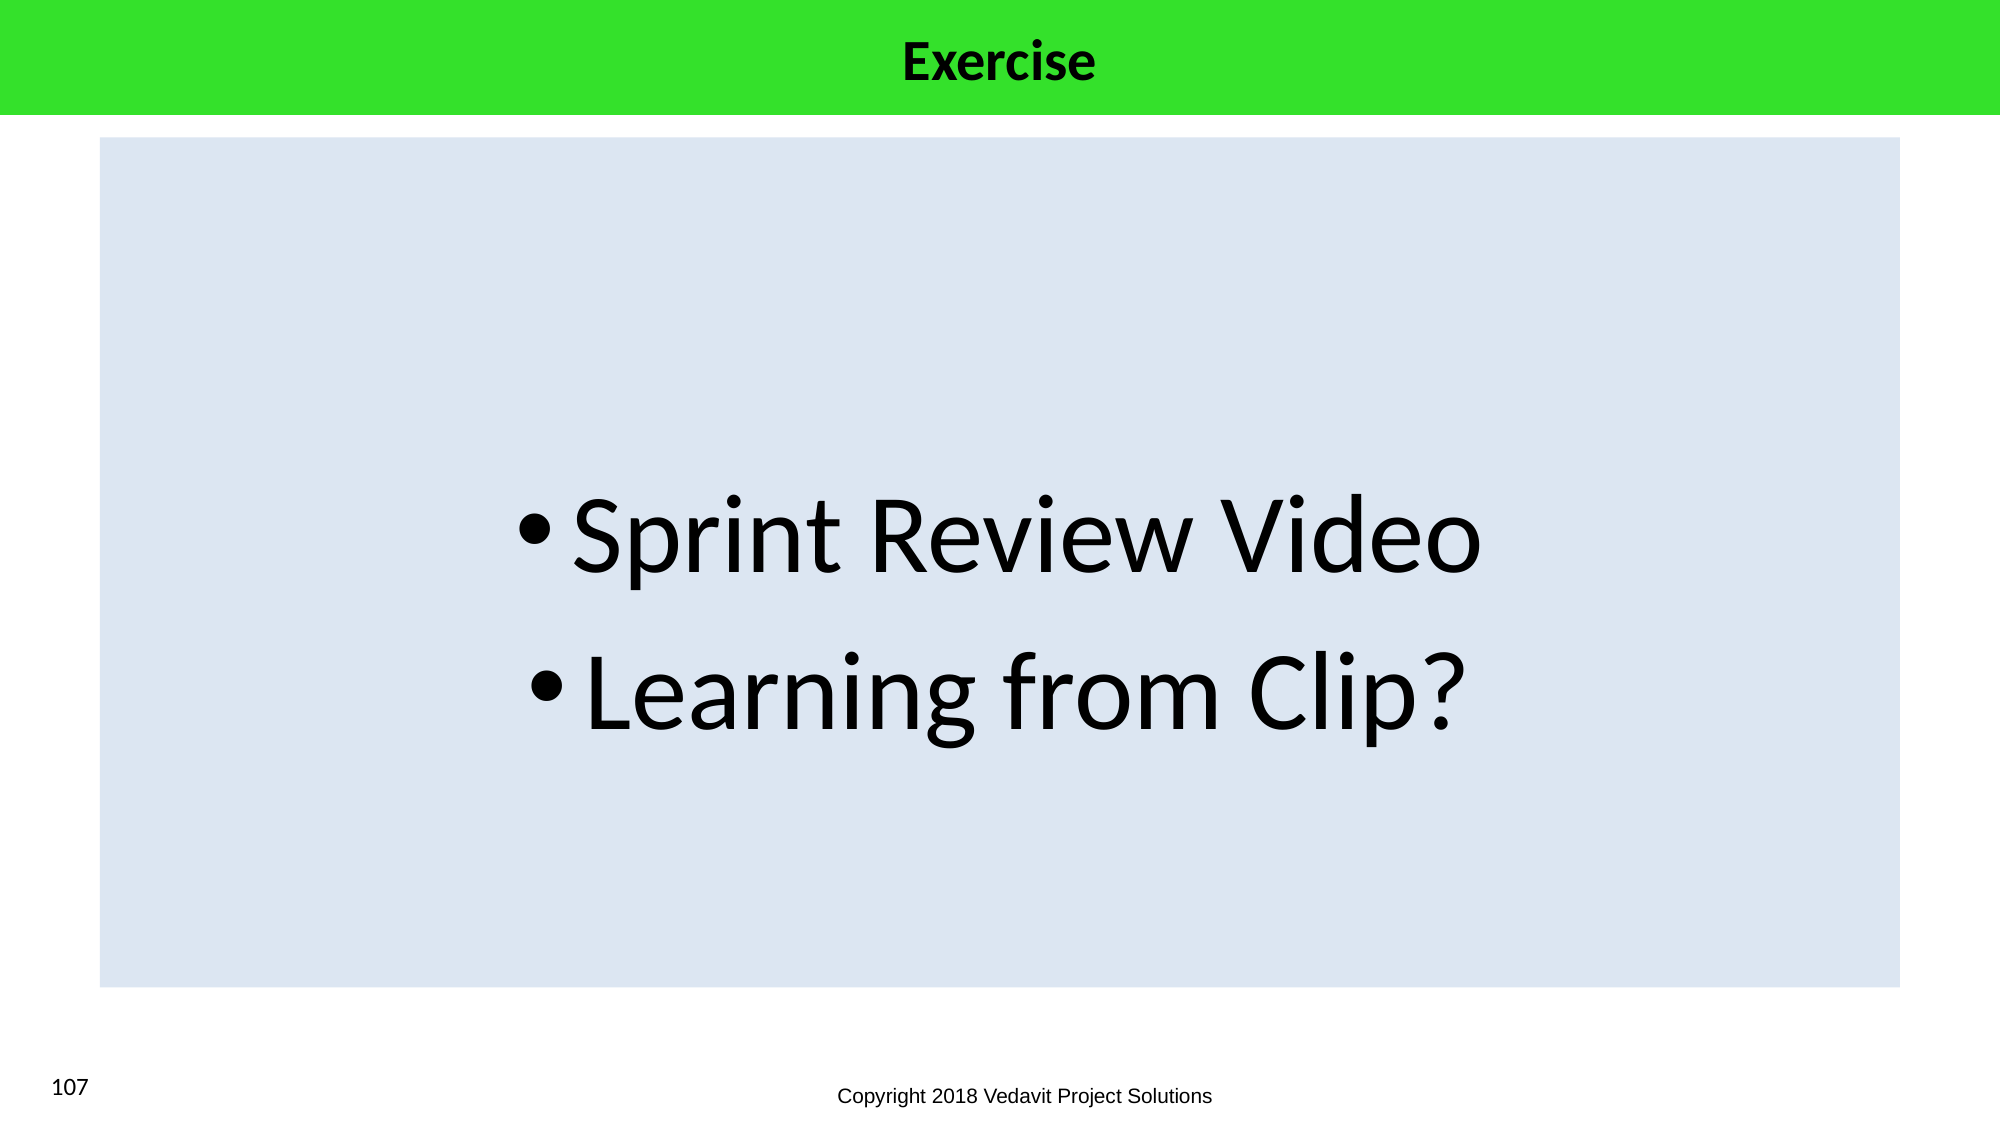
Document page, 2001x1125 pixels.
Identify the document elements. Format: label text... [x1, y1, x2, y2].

list Sprint Review Video Learning from Clip? [99, 137, 1900, 988]
slide_number 107 [3, 1055, 137, 1116]
title Exercise [0, 0, 2000, 115]
